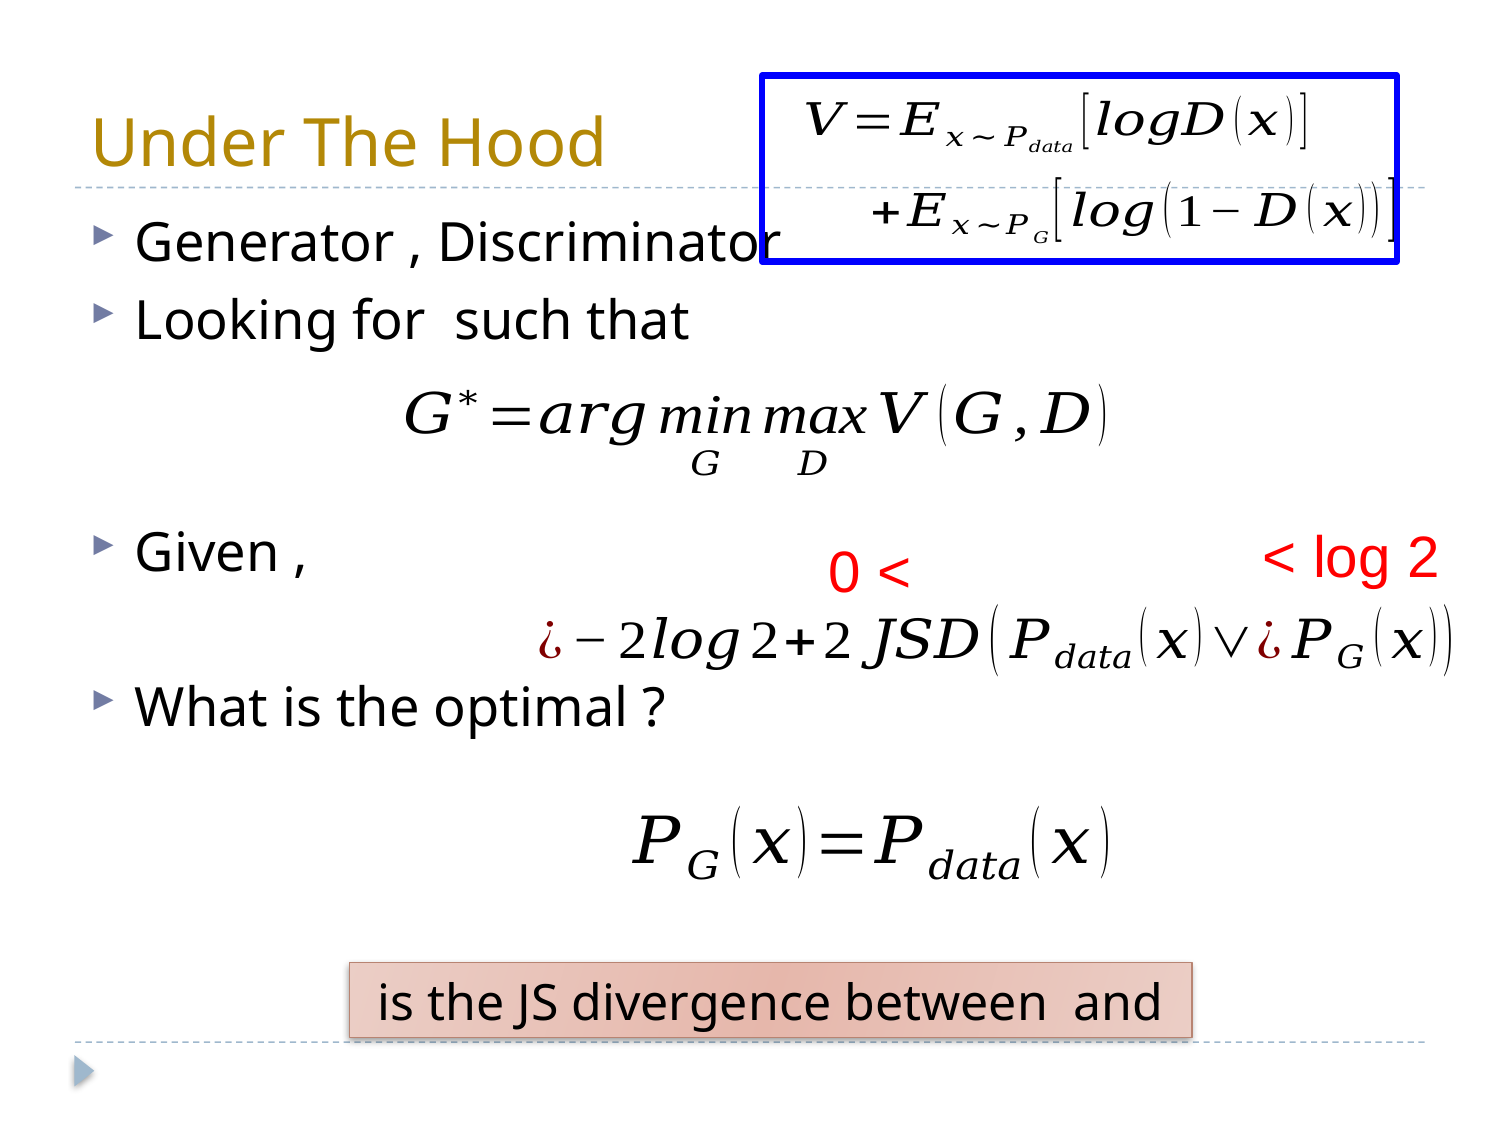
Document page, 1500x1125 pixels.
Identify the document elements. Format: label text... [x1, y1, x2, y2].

title Under The Hood [74, 24, 1426, 188]
text_box 0 < [789, 526, 951, 612]
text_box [761, 75, 1398, 262]
text_box < log 2 [1246, 511, 1457, 597]
